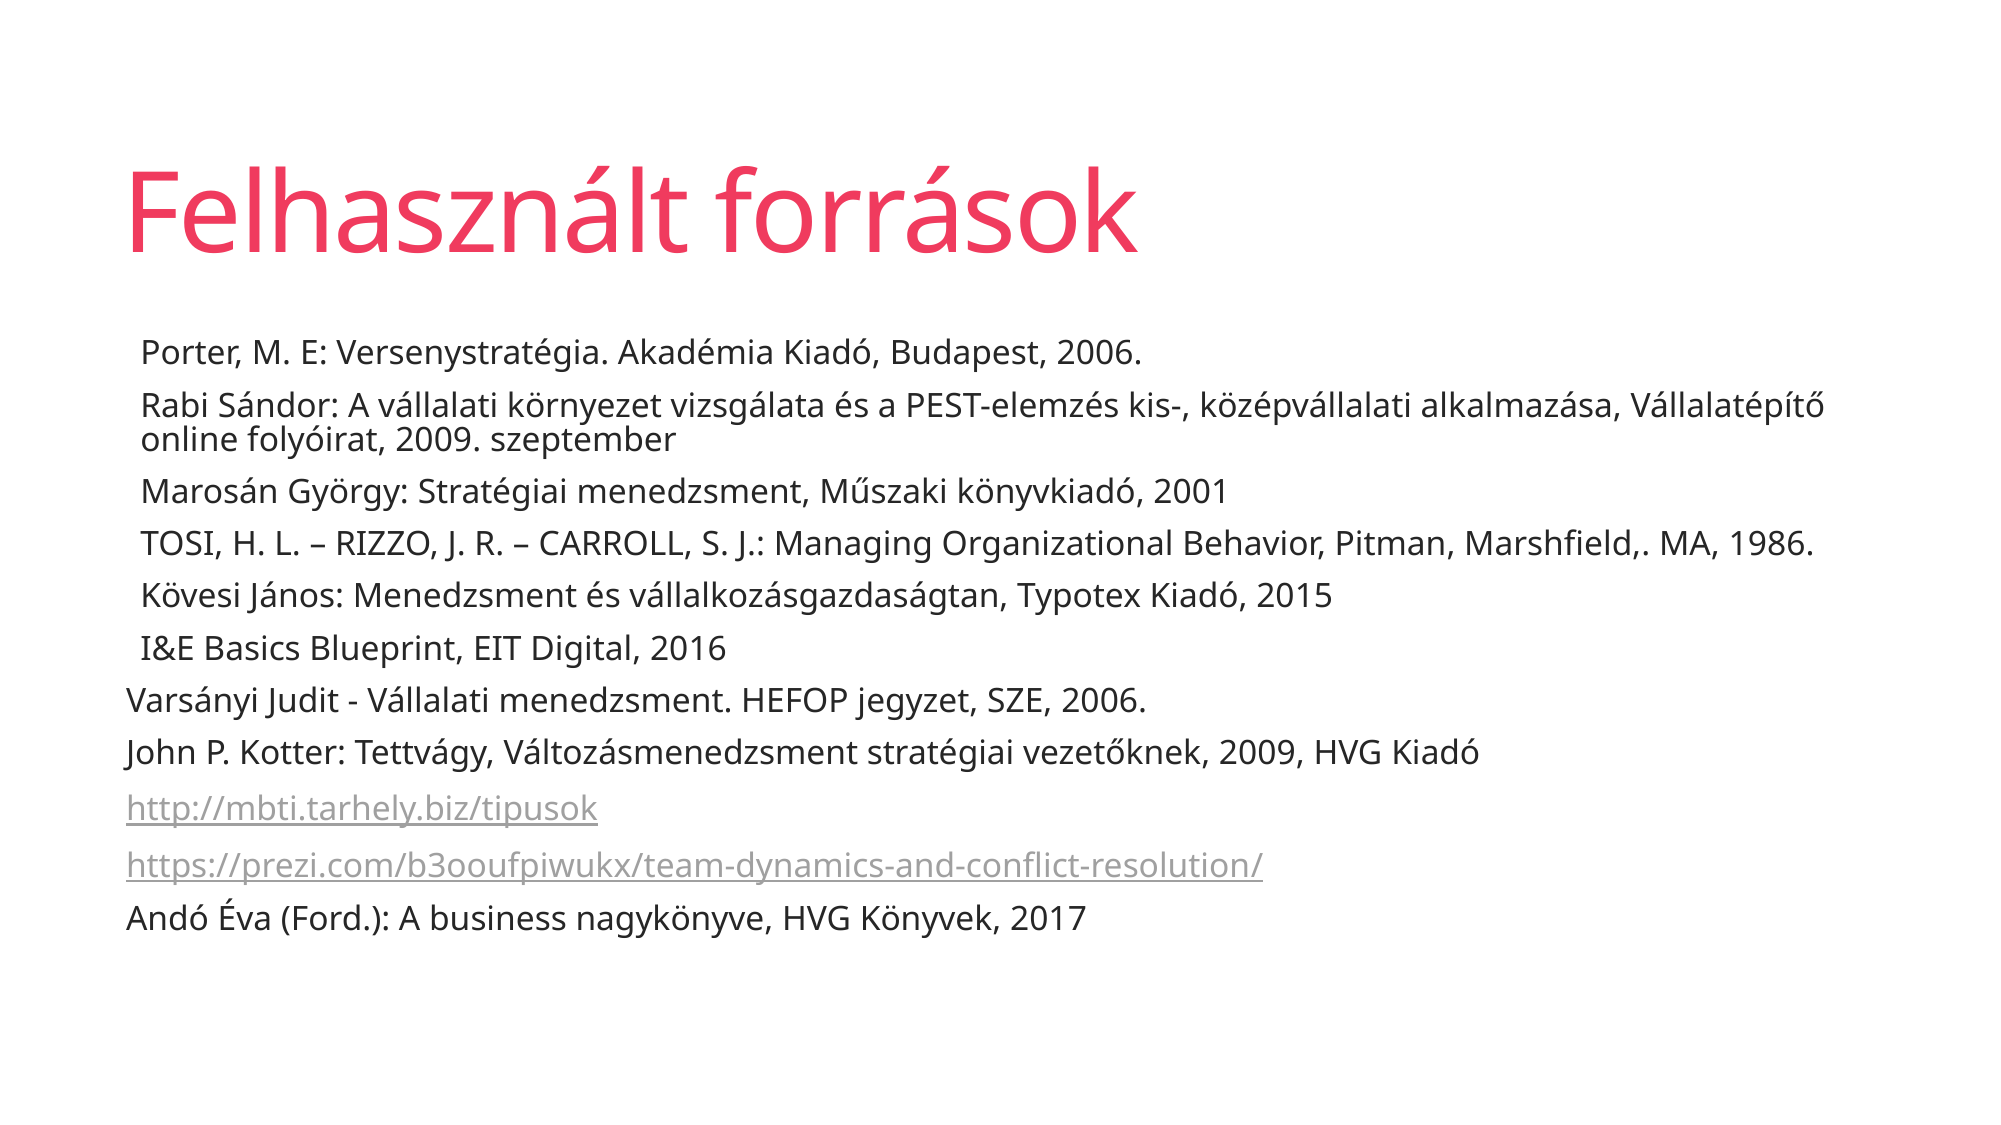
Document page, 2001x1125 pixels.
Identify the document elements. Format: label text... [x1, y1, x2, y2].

title Felhasznált források [107, 81, 1875, 354]
list Porter, M. E: Versenystratégia. Akadémia Kiadó, Budapest, 2006. Rabi Sándor: A vállalati környezet vizsgálata és a PEST-elemzés kis-, középvállalati alkalmazása, Vállalatépítő online folyóirat, 2009. szeptember Marosán György: Stratégiai menedzsment, Műszaki könyvkiadó, 2001 TOSI, H. L. – RIZZO, J. R. – CARROLL, S. J.: Managing Organizational Behavior, Pitman, Marshfield,. MA, 1986. Kövesi János: Menedzsment és vállalkozásgazdaságtan, Typotex Kiadó, 2015 I&E Basics Blueprint, EIT Digital, 2016 Varsányi Judit - Vállalati menedzsment. HEFOP jegyzet, SZE, 2006. John P. Kotter: Tettvágy, Változásmenedzsment stratégiai vezetőknek, 2009, HVG Kiadó http://mbti.tarhely.biz/tipusok https://prezi.com/b3ooufpiwukx/team-dynamics-and-conflict-resolution/ Andó Éva (Ford.): A business nagykönyve, HVG Könyvek, 2017 [111, 329, 1876, 948]
